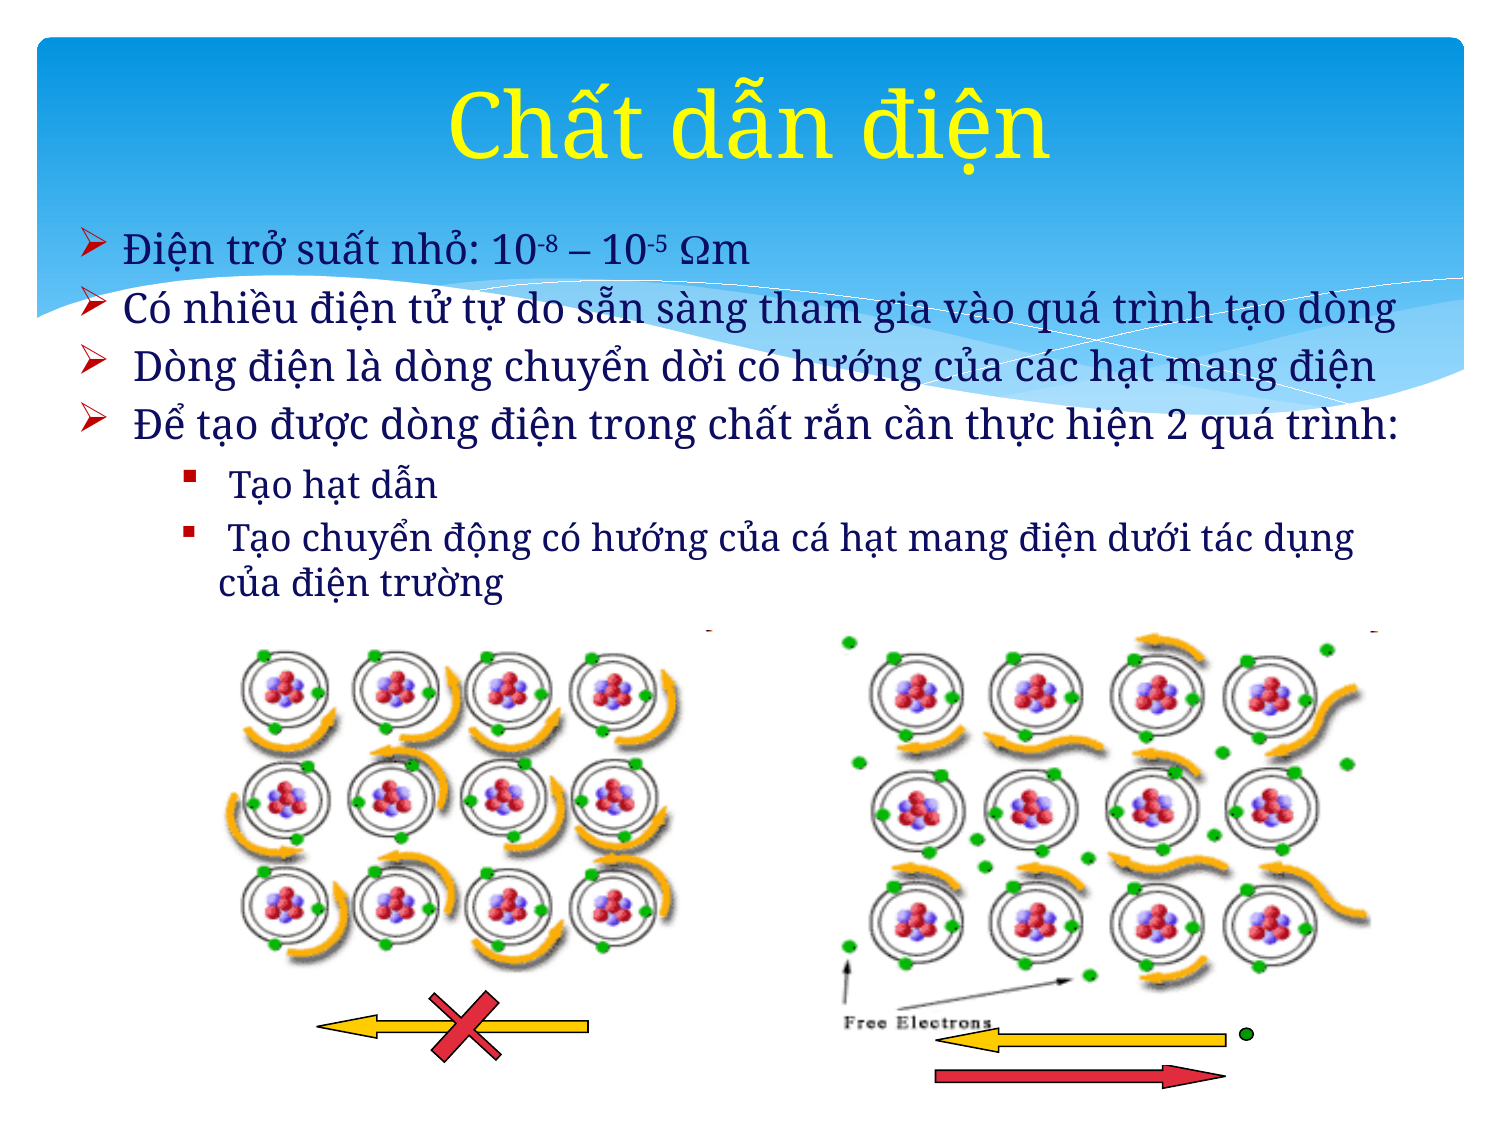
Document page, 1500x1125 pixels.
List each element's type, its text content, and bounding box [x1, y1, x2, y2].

list Điện trở suất nhỏ: 10-8 – 10-5 m Có nhiều điện tử tự do sẵn sàng tham gia vào quá trình tạo dòng Dòng điện là dòng chuyển dời có hướng của các hạt mang điện Để tạo được dòng điện trong chất rắn cần thực hiện 2 quá trình: Tạo hạt dẫn Tạo chuyển động có hướng của cá hạt mang điện dưới tác dụng của điện trường [62, 215, 1428, 1048]
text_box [824, 631, 1379, 1089]
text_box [199, 630, 713, 1067]
title Chất dẫn điện [75, 55, 1425, 188]
